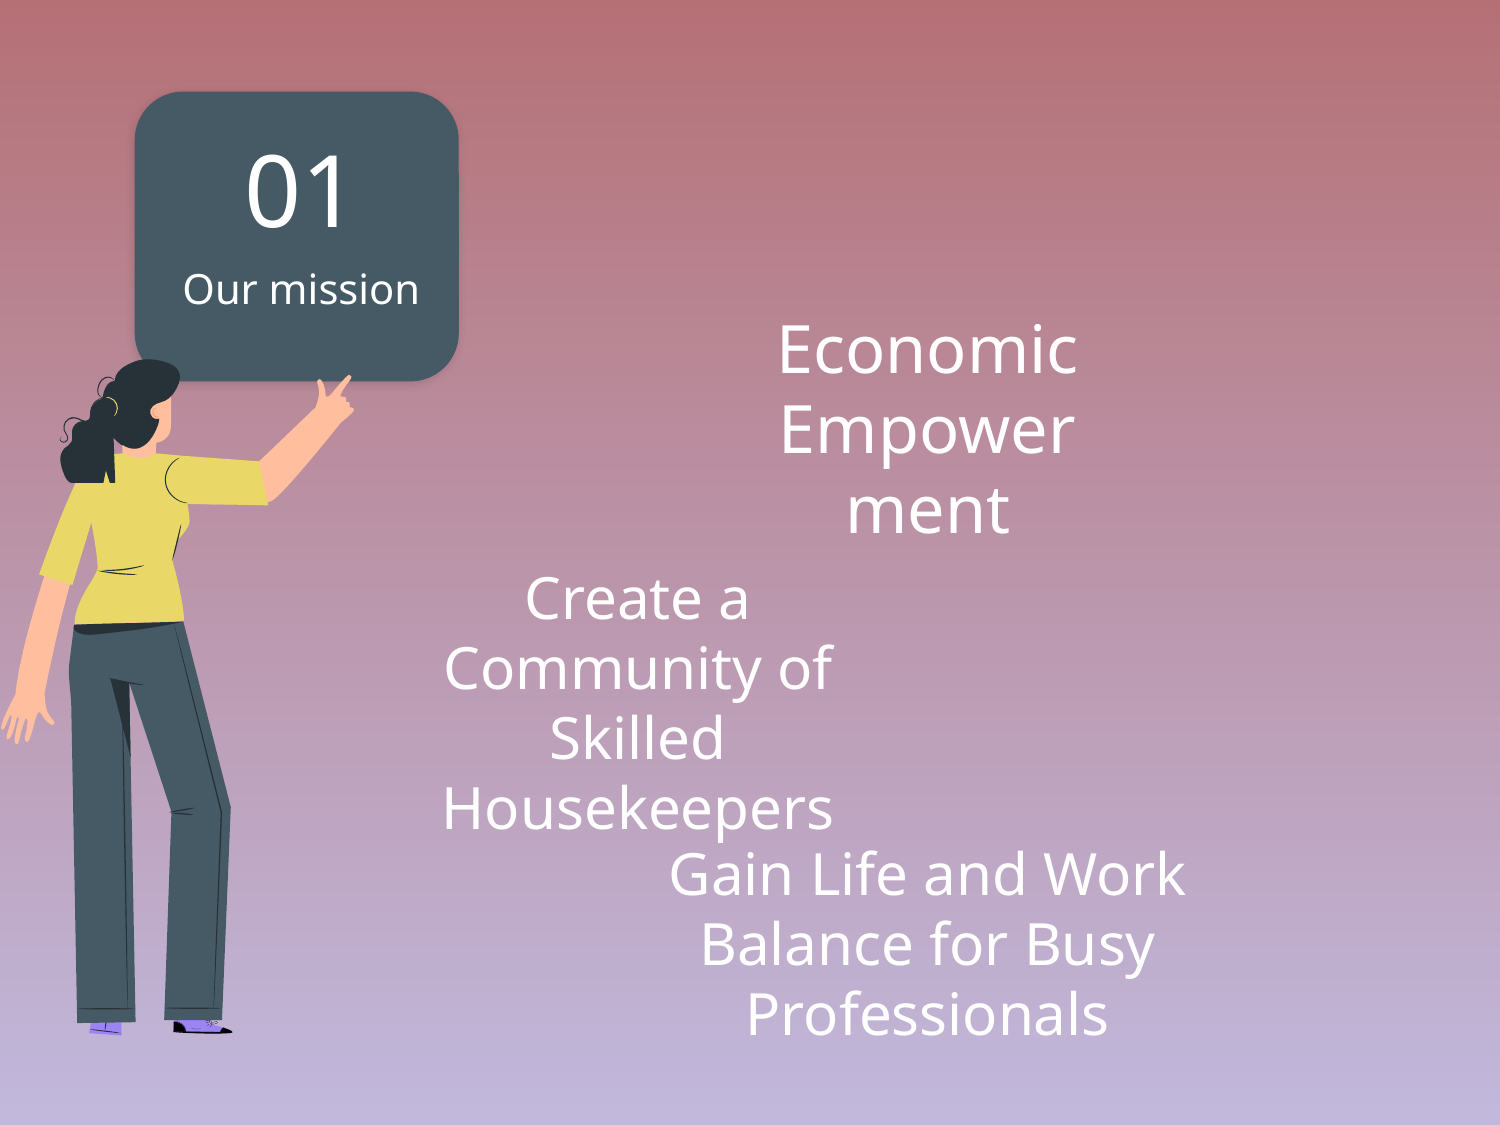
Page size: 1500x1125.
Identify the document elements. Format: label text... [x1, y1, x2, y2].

text_box Economic Empowerment [749, 291, 1106, 365]
text_box Gain Life and Work Balance for Busy Professionals [600, 822, 1255, 896]
title 01 [118, 127, 485, 248]
text_box [136, 91, 457, 127]
title Our mission [118, 248, 485, 427]
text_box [0, 358, 356, 1036]
text_box Create a Community of Skilled Housekeepers [360, 546, 921, 620]
